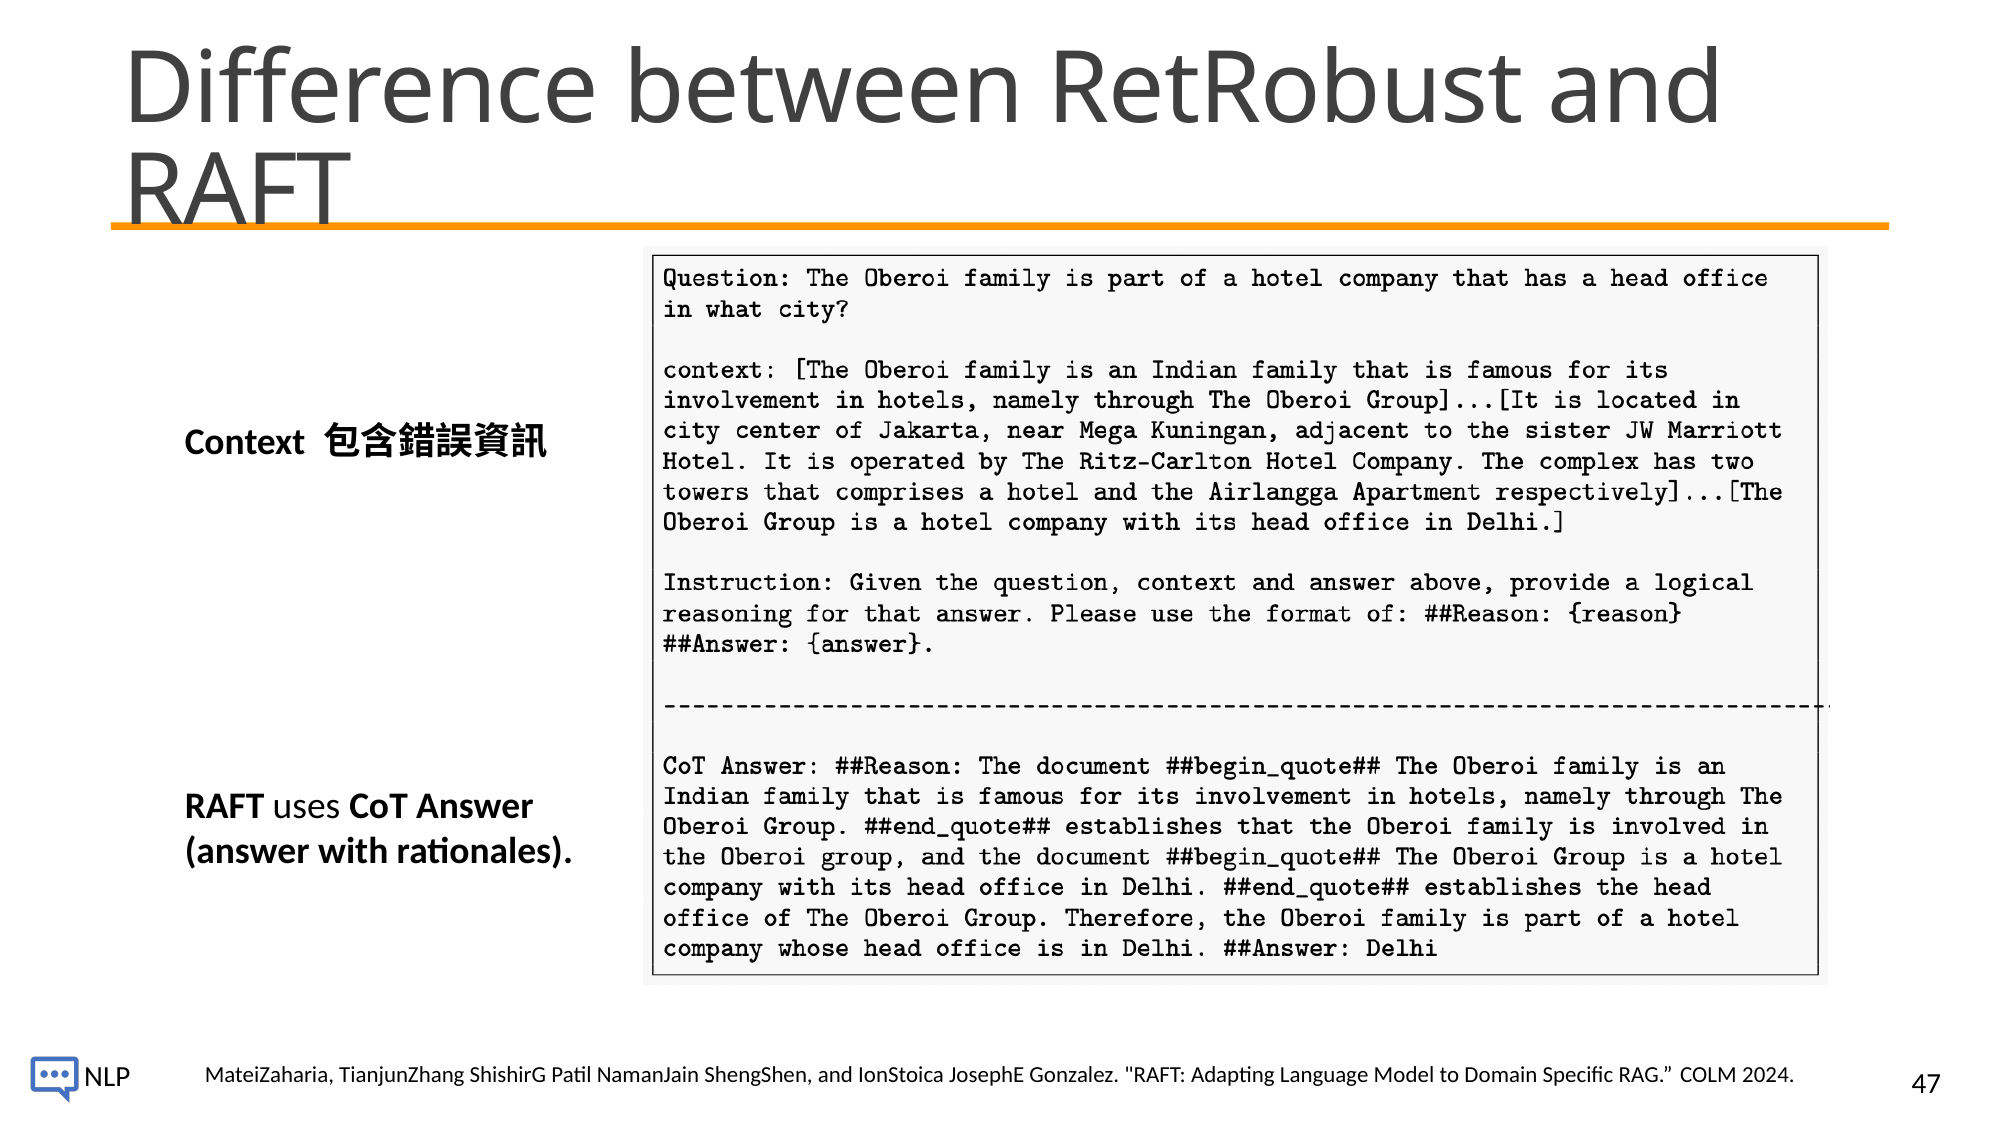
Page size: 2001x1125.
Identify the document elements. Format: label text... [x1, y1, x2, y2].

slide_number 47 [1740, 1052, 1957, 1113]
picture [23, 1047, 86, 1110]
picture [639, 246, 1831, 986]
title Difference between RetRobust and RAFT [107, 58, 1899, 228]
text_box Context 包含錯誤資訊 [170, 409, 599, 470]
text_box MateiZaharia, TianjunZhang ShishirG Patil NamanJain ShengShen, and IonStoica JosephE Gonzalez. "RAFT: Adapting Language Model to Domain Specific RAG.” COLM 2024. [189, 1052, 1810, 1095]
text_box RAFT uses CoT Answer (answer with rationales). [170, 773, 599, 879]
